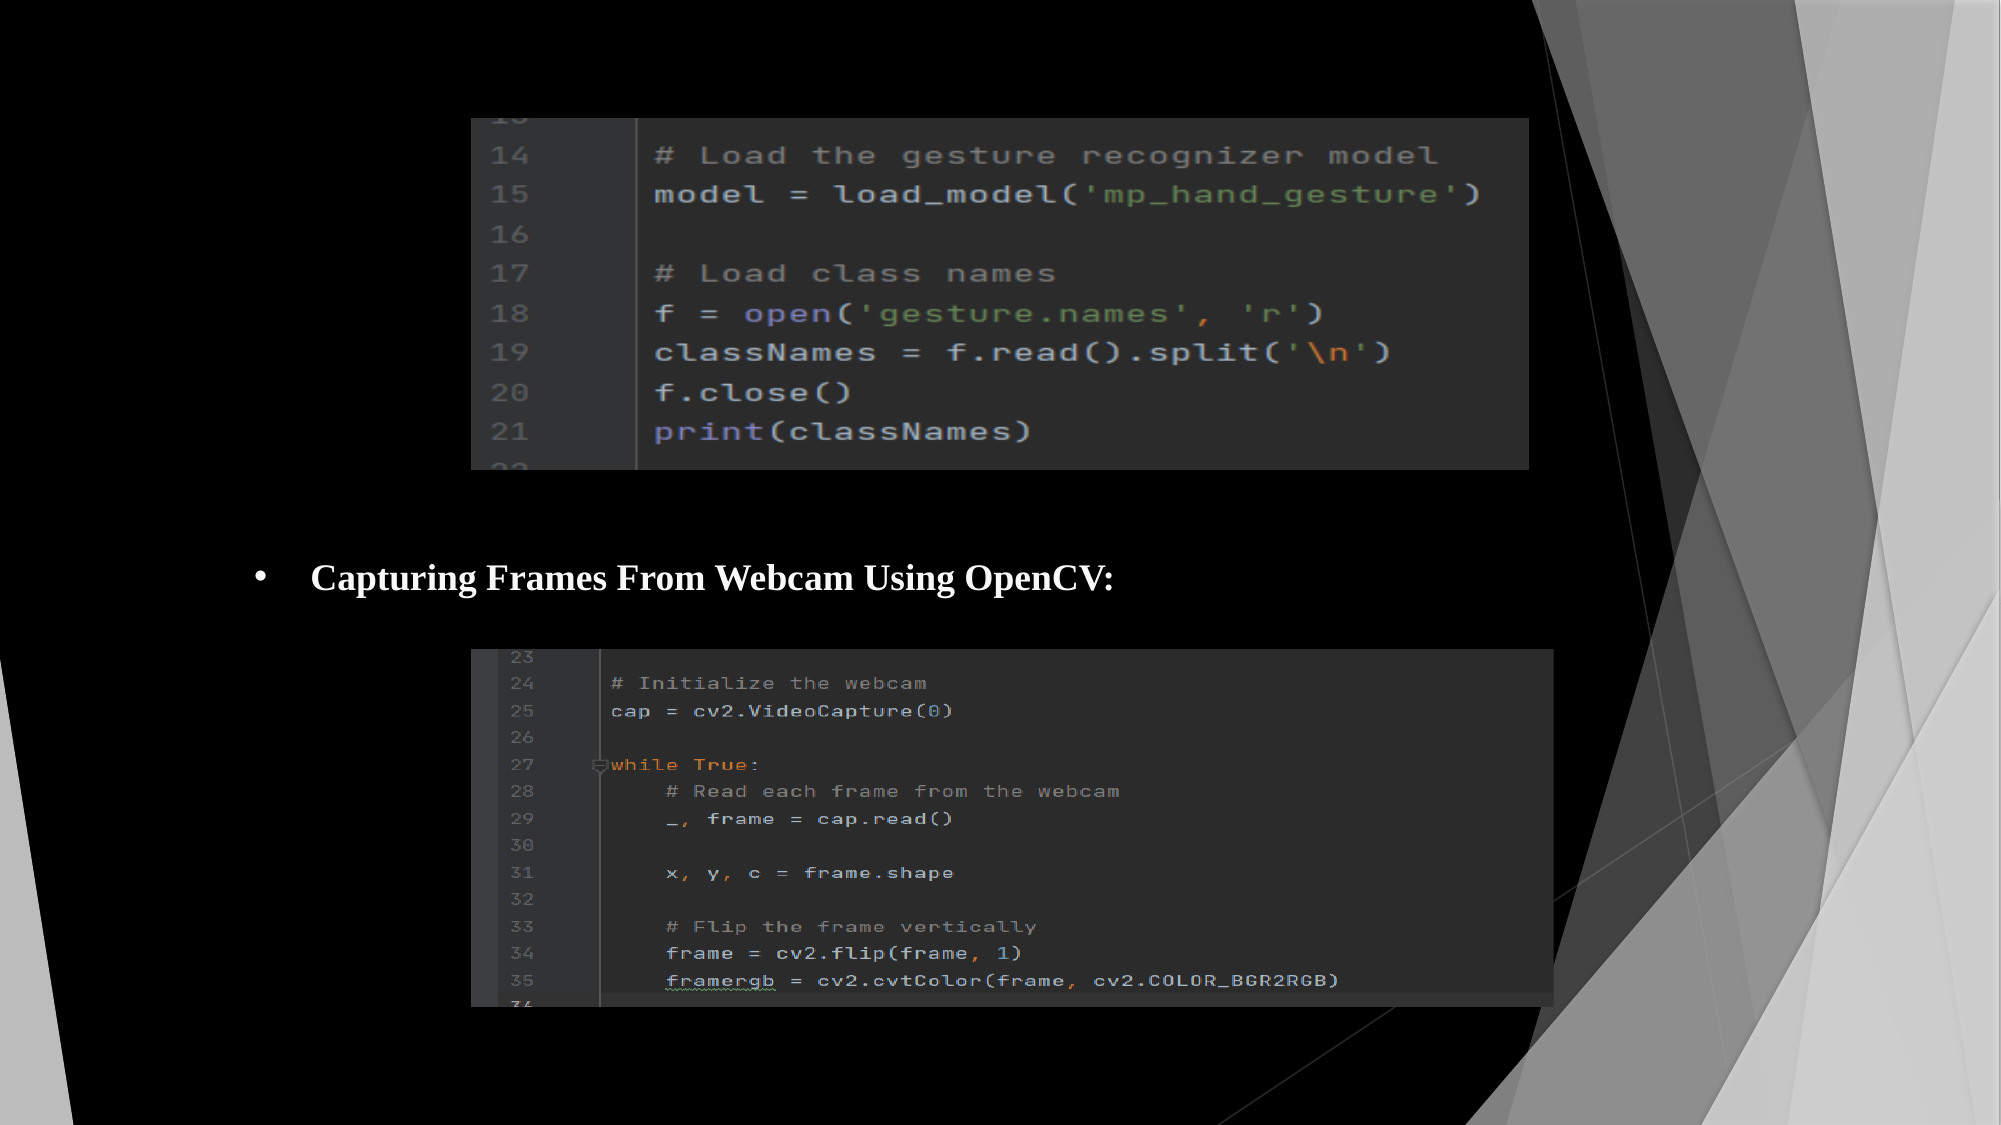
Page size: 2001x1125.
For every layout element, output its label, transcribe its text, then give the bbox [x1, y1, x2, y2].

picture [470, 648, 1554, 1007]
text_box Capturing Frames From Webcam Using OpenCV: [183, 542, 1266, 606]
picture [470, 118, 1530, 471]
